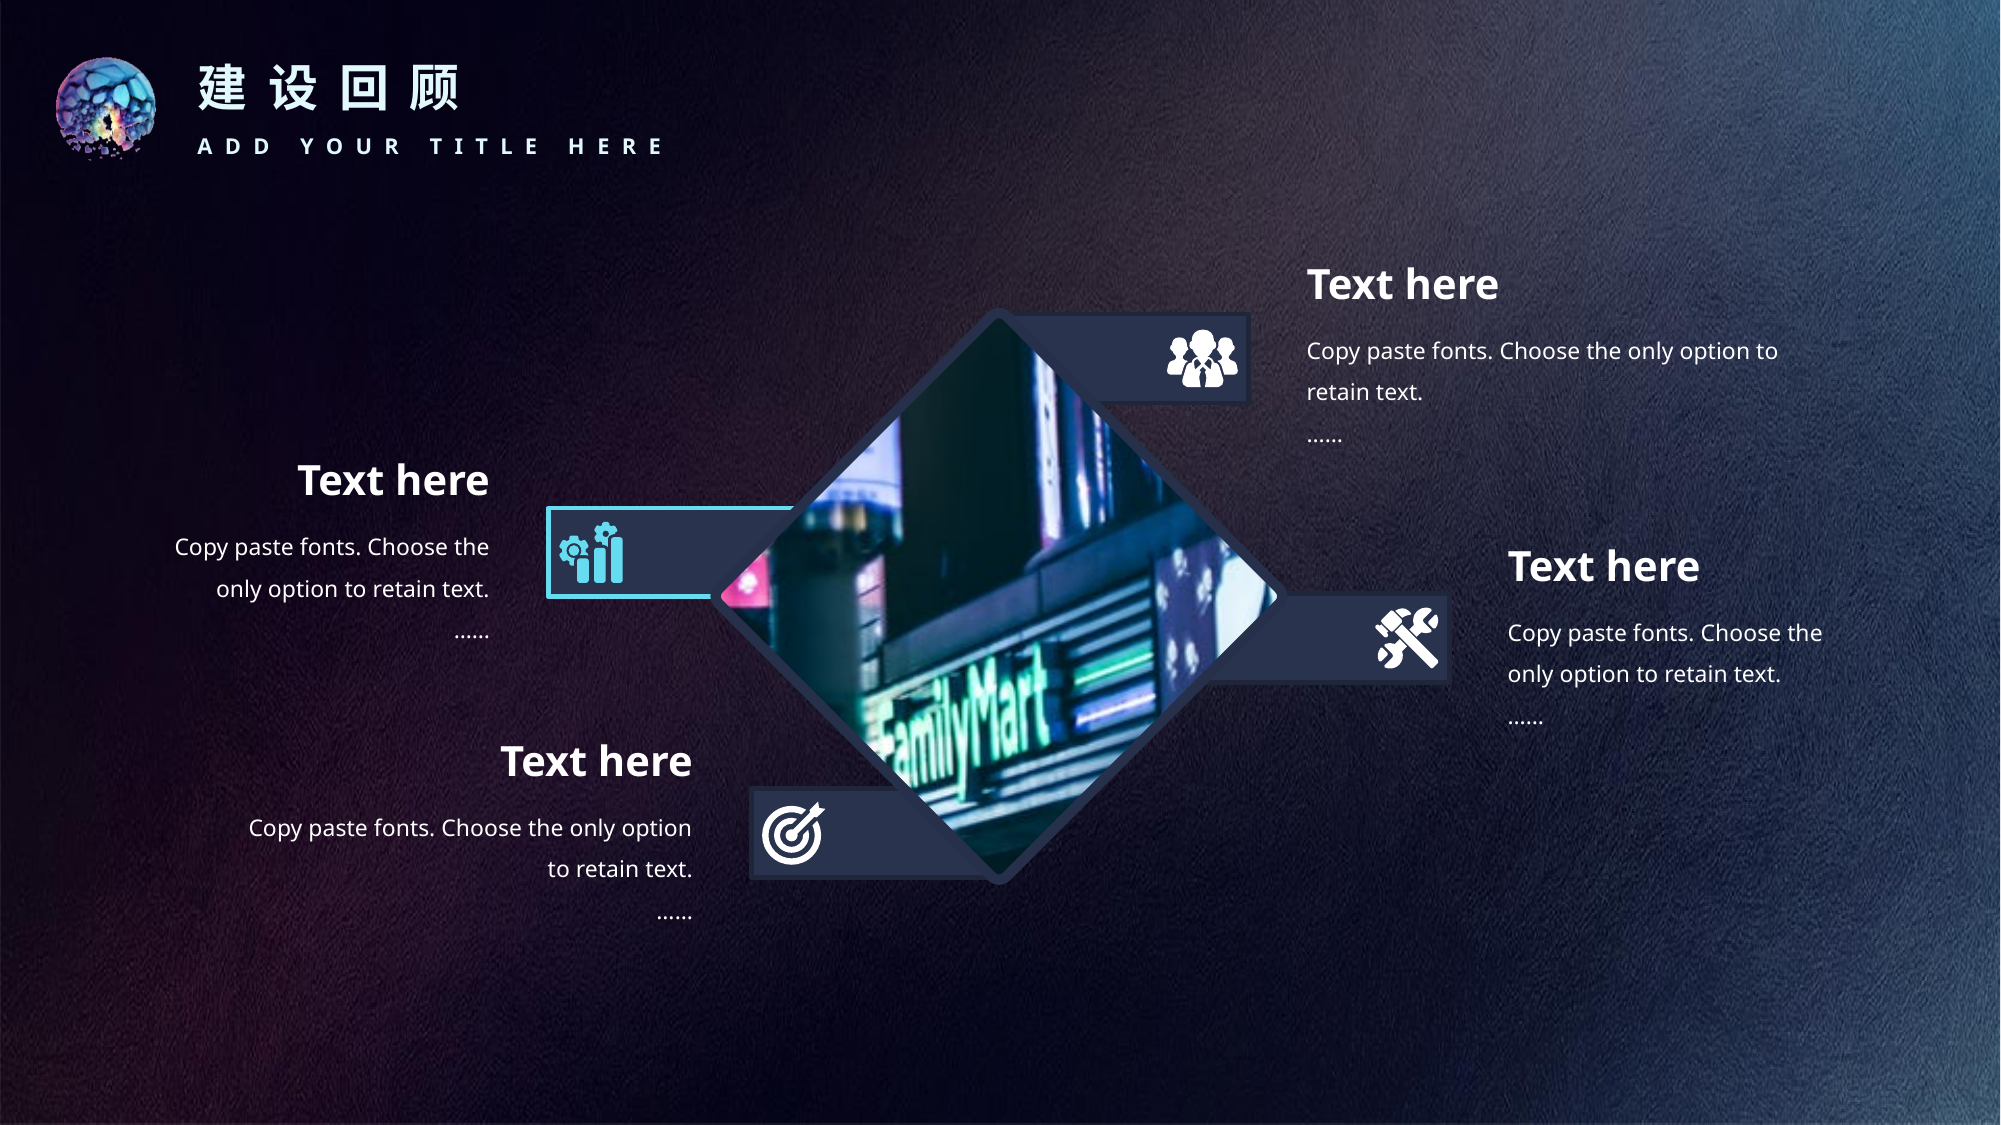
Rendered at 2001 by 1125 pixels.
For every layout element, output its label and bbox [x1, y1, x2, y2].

picture [0, 0, 2001, 1125]
text_box [108, 242, 1890, 947]
text_box [53, 49, 680, 167]
